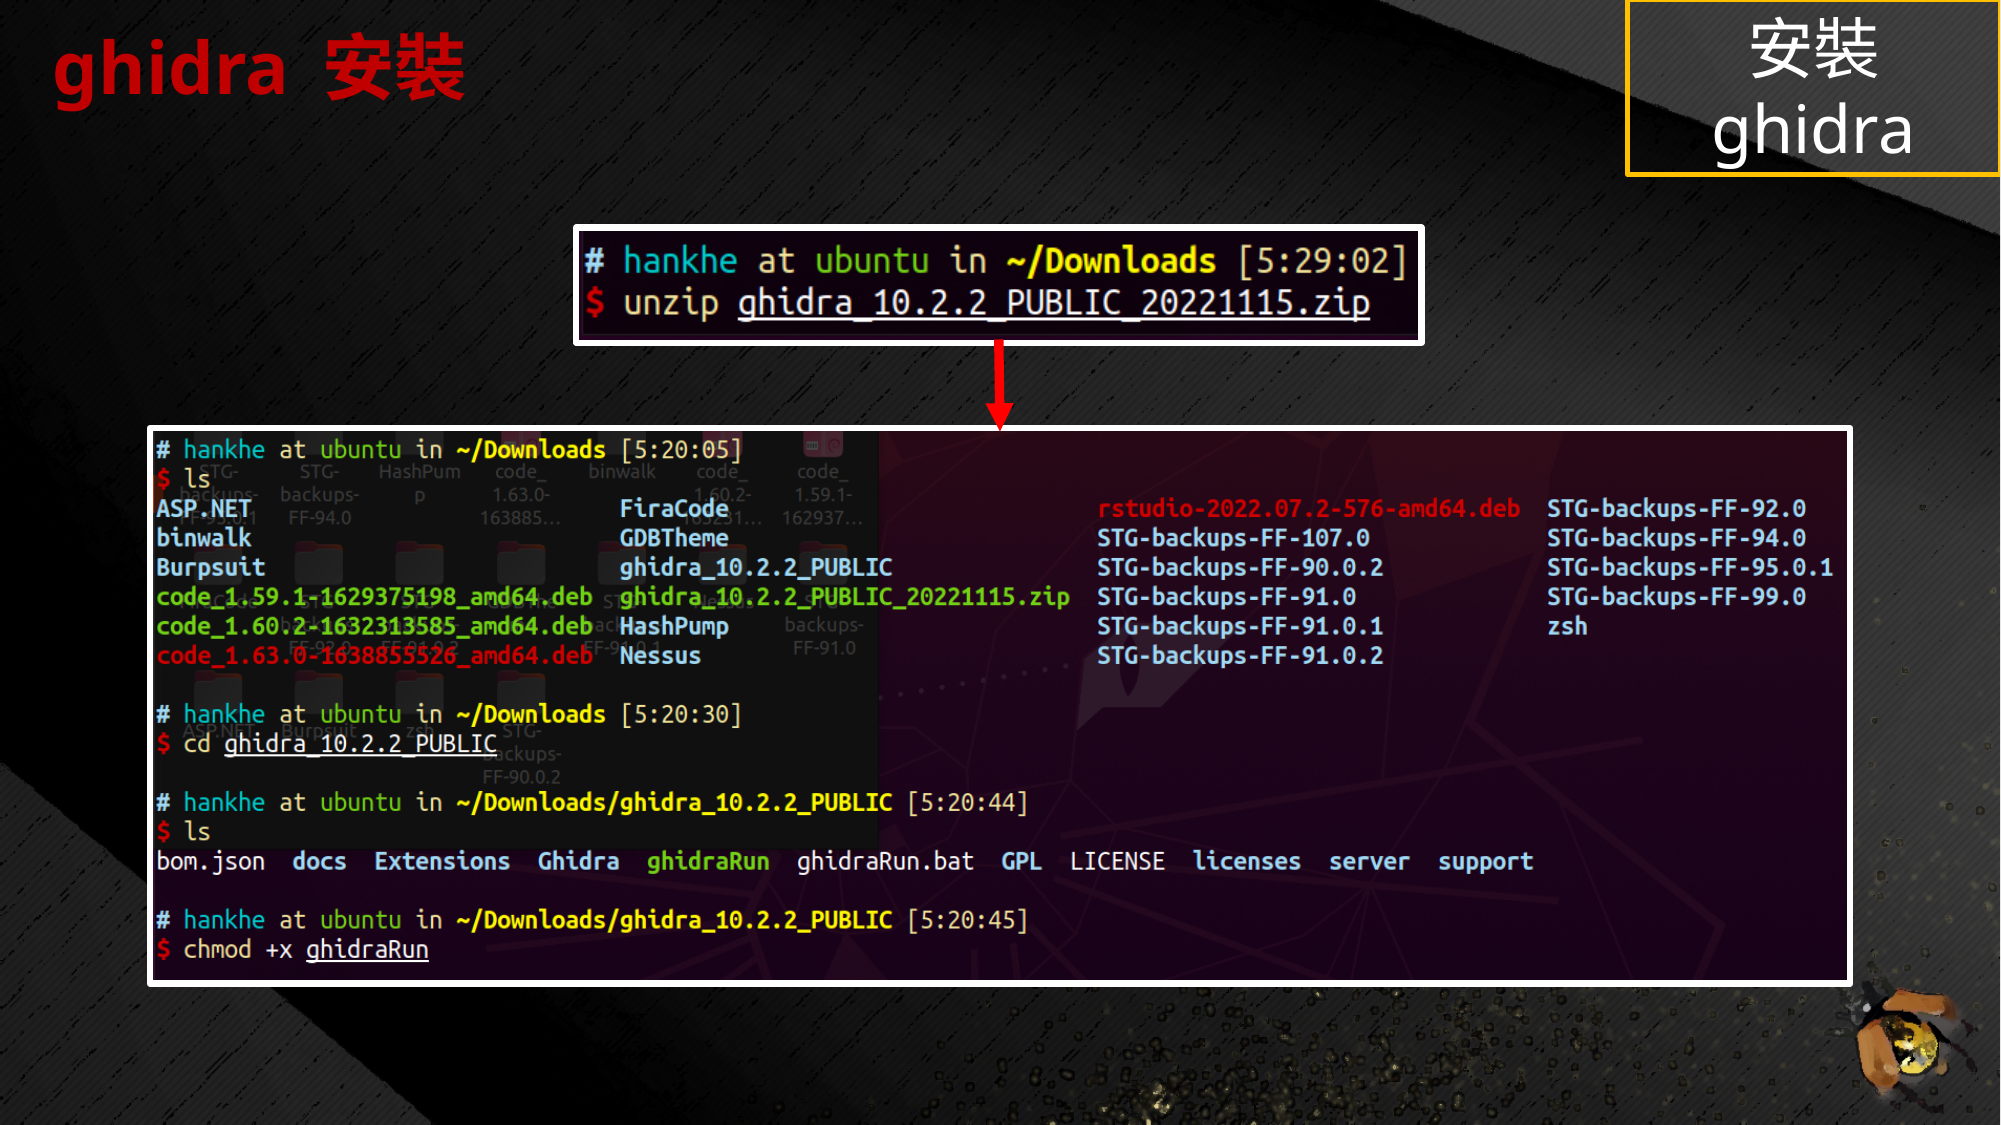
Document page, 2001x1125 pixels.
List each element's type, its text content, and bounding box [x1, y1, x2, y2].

text_box ghidra 安裝 [0, 0, 520, 142]
text_box 安裝 ghidra [1627, 0, 2000, 175]
picture [0, 0, 2001, 1125]
